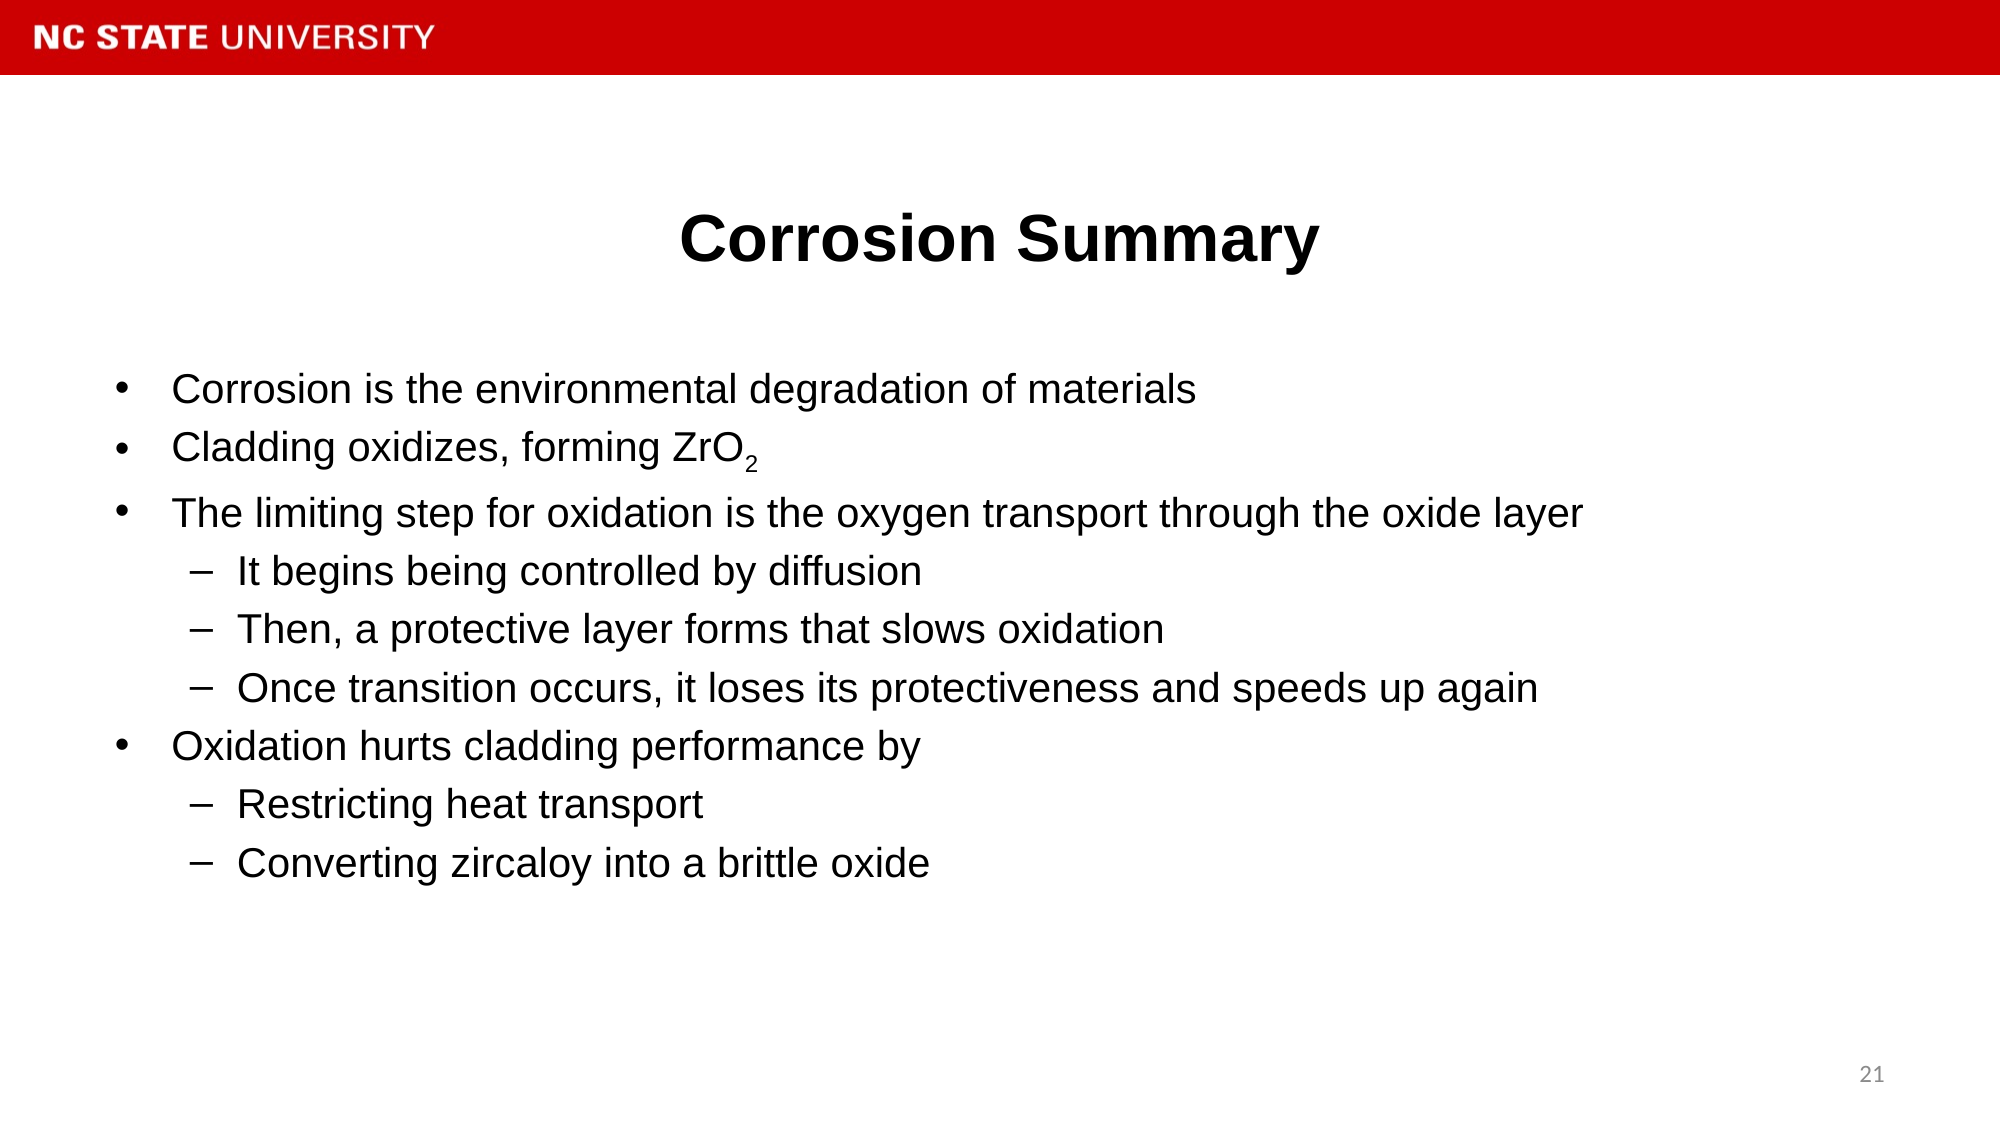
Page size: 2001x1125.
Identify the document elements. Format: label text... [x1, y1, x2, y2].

slide_number 21 [1433, 1042, 1900, 1103]
list Corrosion is the environmental degradation of materials Cladding oxidizes, forming ZrO2 The limiting step for oxidation is the oxygen transport through the oxide layer It begins being controlled by diffusion Then, a protective layer forms that slows oxidation Once transition occurs, it loses its protectiveness and speeds up again Oxidation hurts cladding performance by Restricting heat transport Converting zircaloy into a brittle oxide [99, 354, 1900, 1005]
picture [0, 0, 2000, 75]
title Corrosion Summary [99, 147, 1900, 323]
